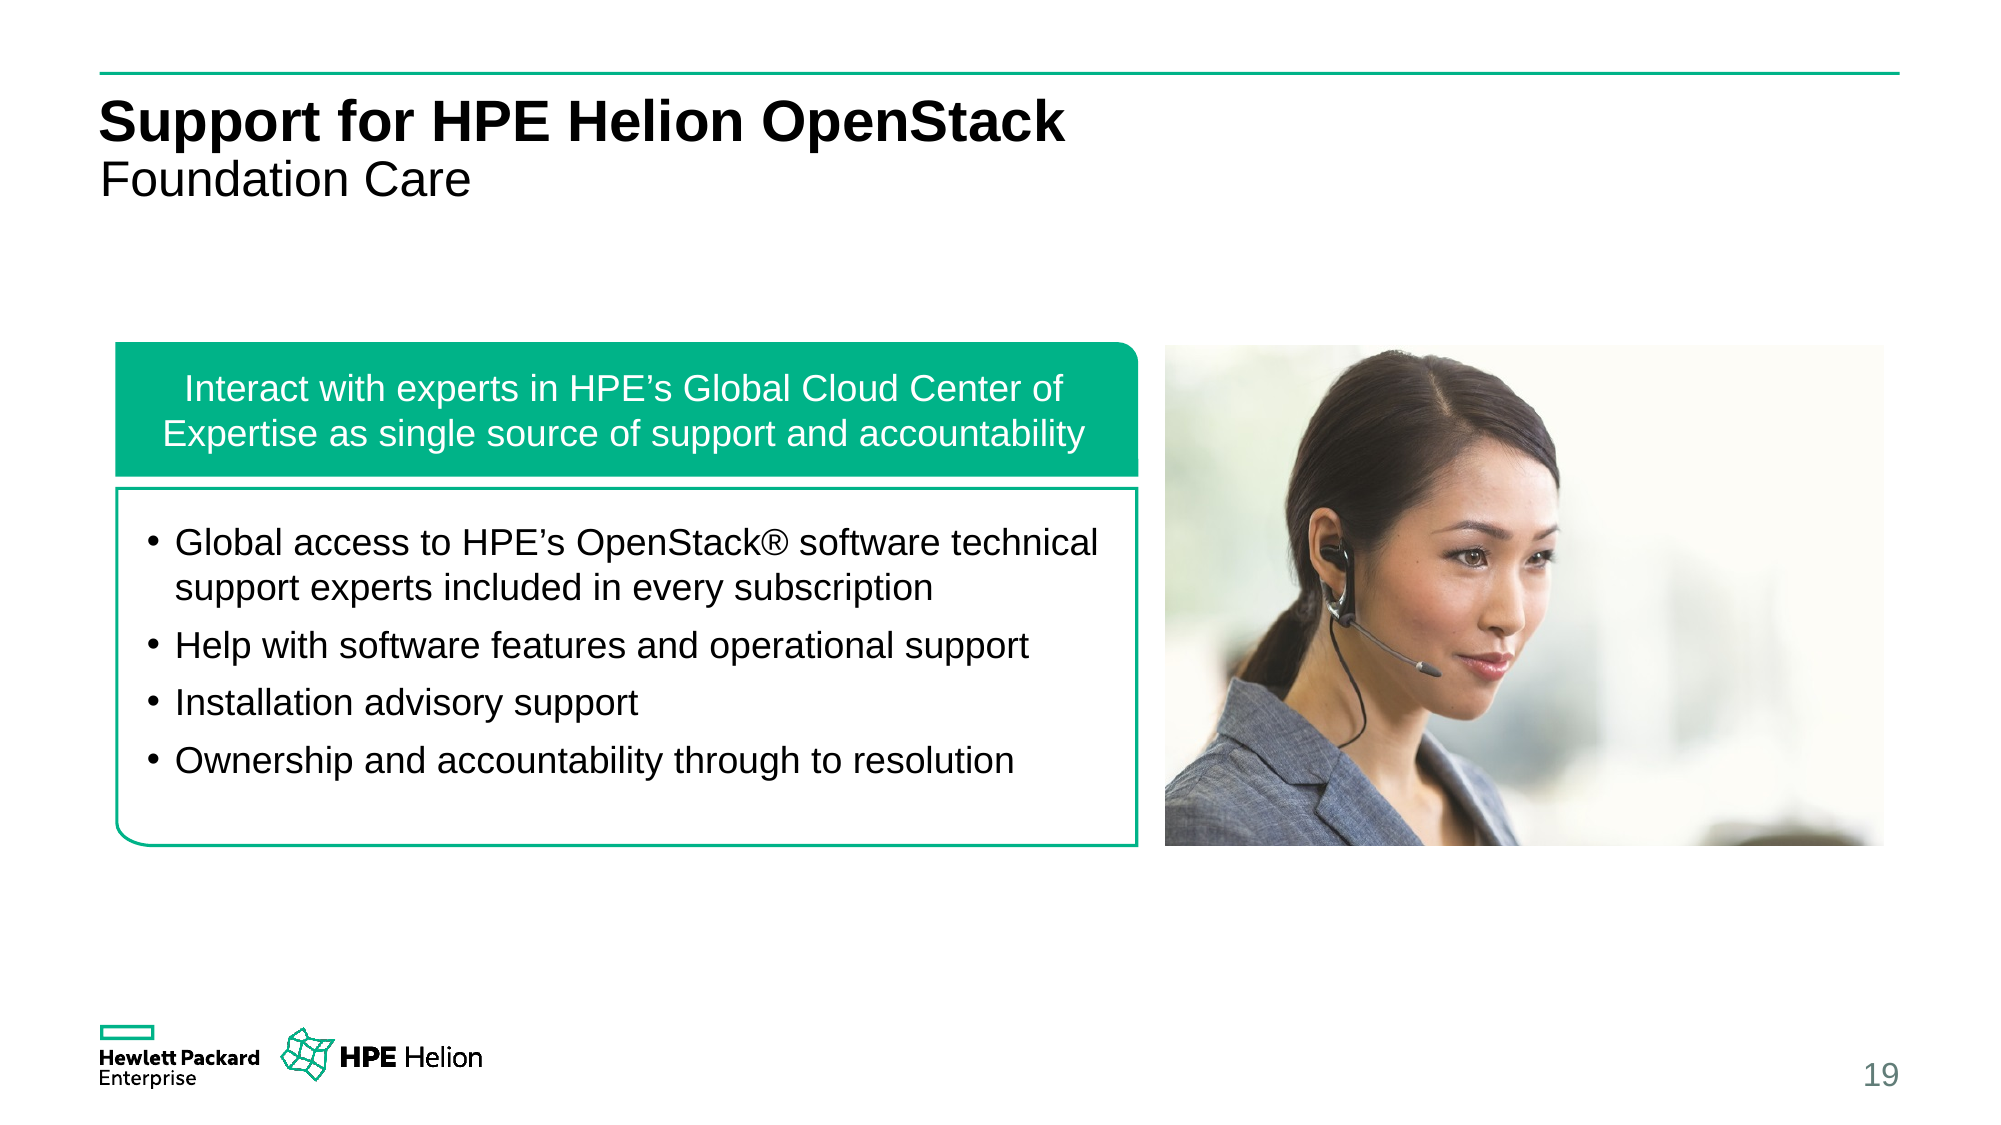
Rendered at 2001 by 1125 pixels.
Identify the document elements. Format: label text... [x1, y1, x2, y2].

title Support for HPE Helion OpenStack [98, 91, 1947, 218]
picture [279, 1026, 482, 1082]
slide_number 19 [1812, 1054, 1900, 1093]
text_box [116, 343, 1884, 846]
list Foundation Care [99, 153, 1900, 216]
